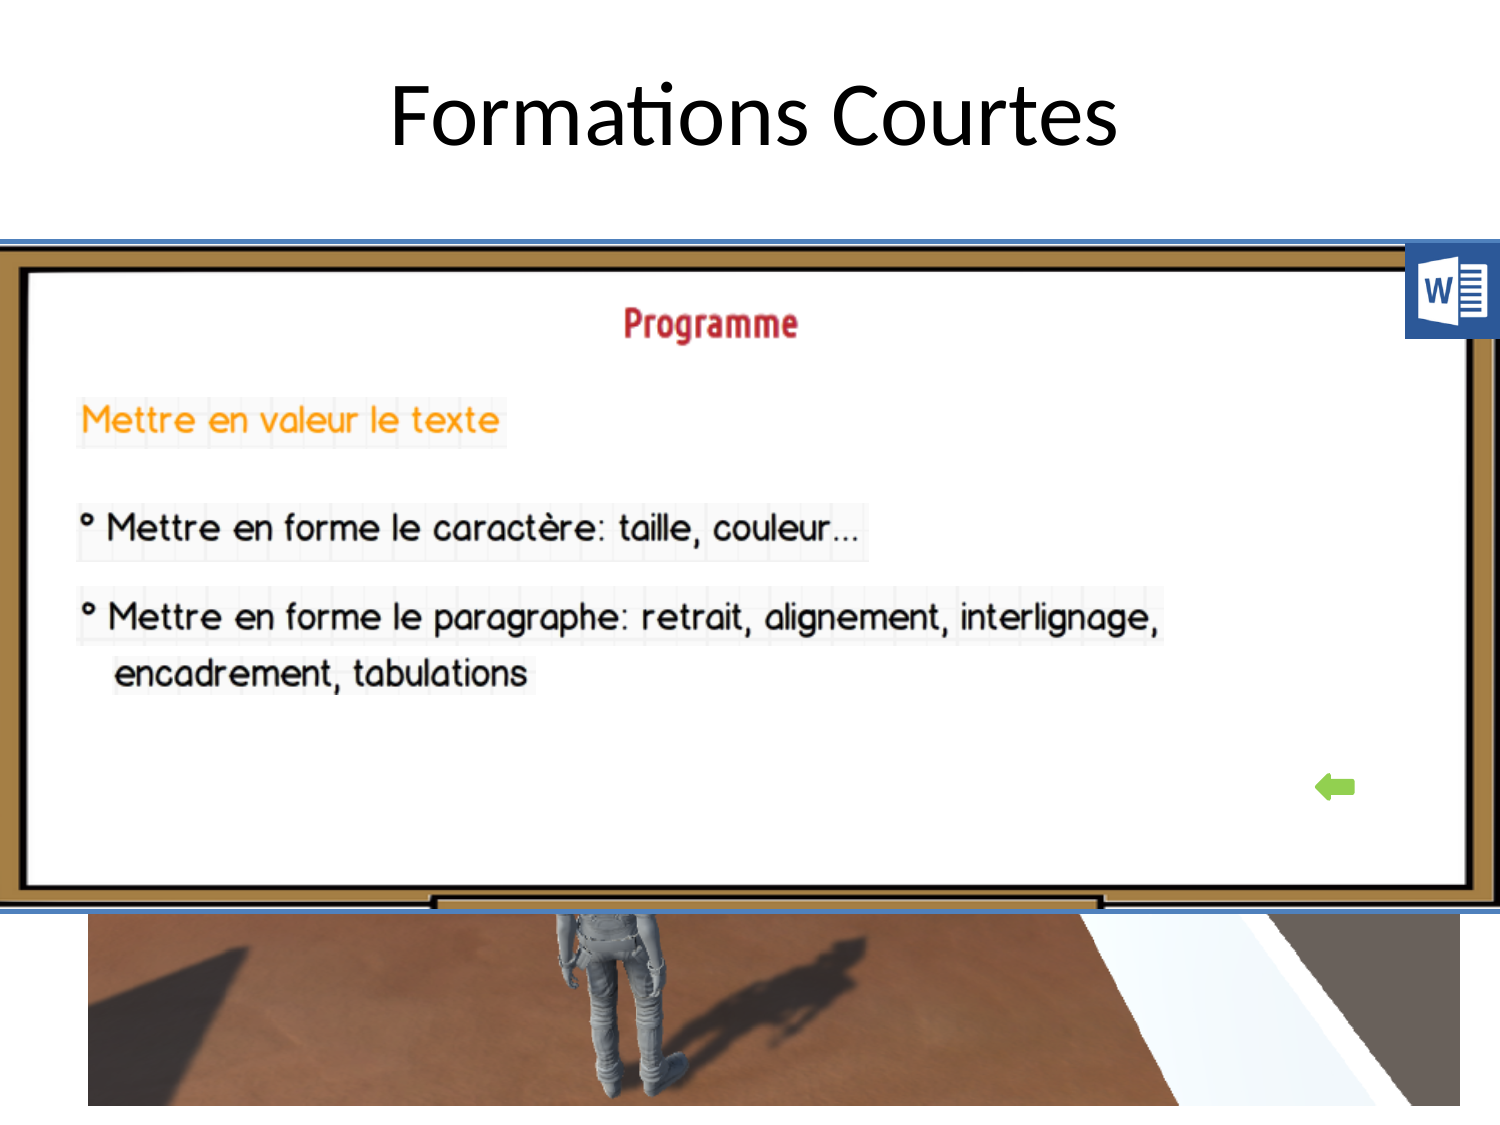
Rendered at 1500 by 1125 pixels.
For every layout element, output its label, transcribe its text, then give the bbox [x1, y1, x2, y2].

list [88, 919, 1460, 1107]
picture [0, 243, 1500, 910]
title Formations Courtes [75, 45, 1436, 173]
